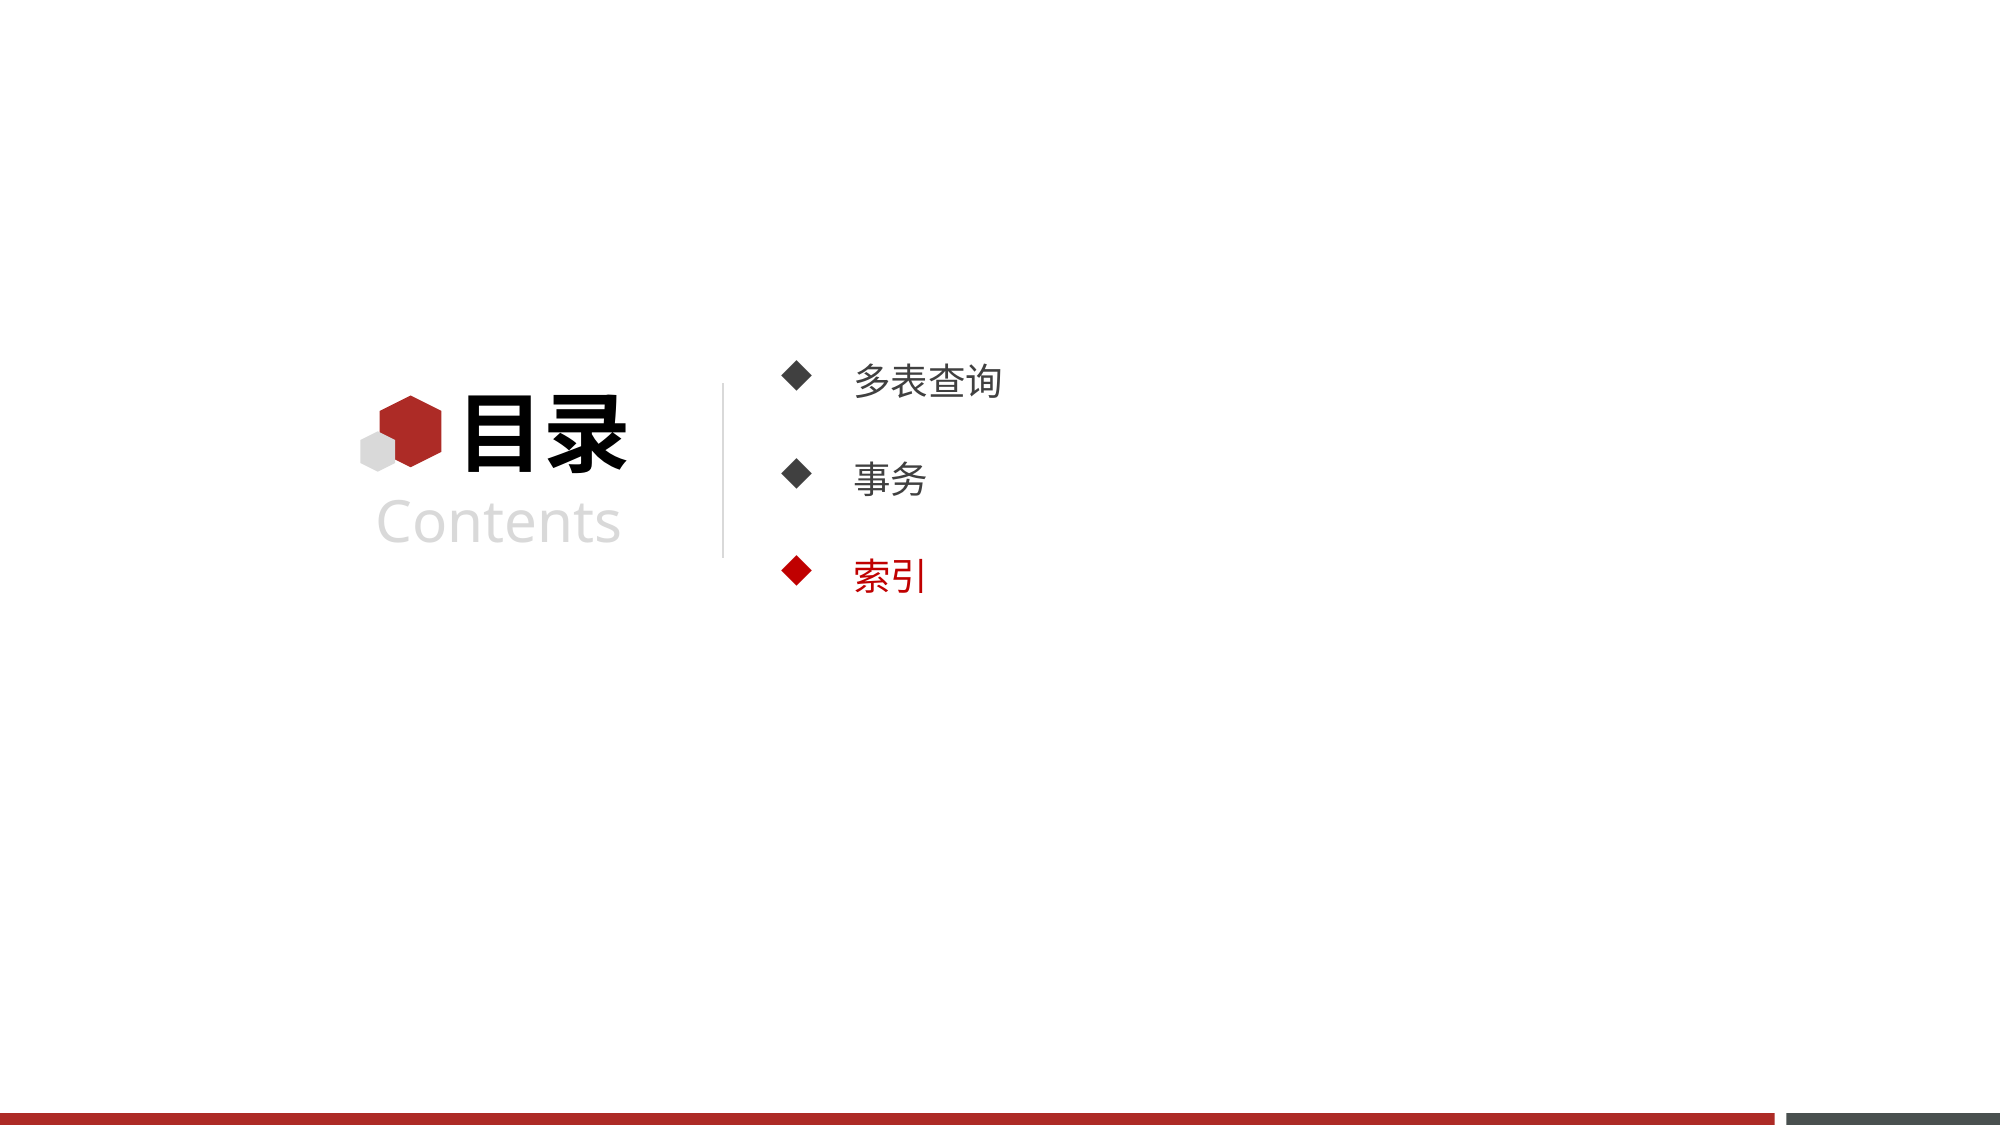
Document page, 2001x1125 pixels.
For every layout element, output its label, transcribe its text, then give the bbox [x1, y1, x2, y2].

list 多表查询 事务 索引 [763, 170, 1171, 742]
